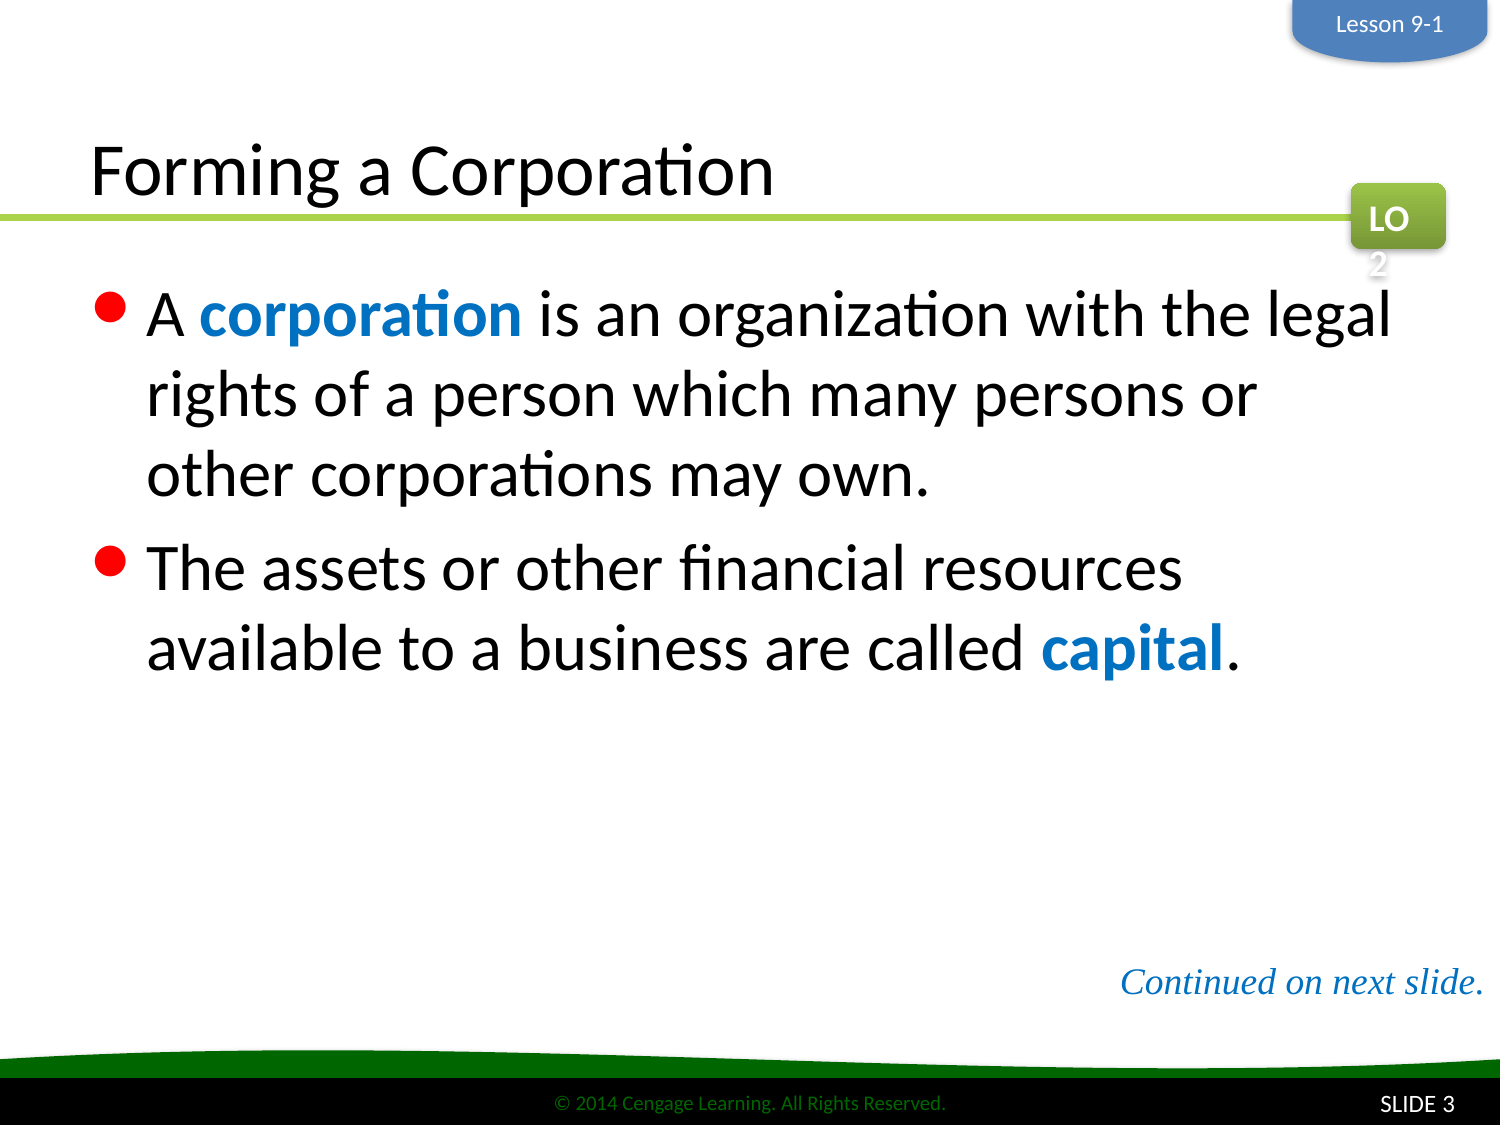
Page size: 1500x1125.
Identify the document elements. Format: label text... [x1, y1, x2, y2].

text_box LO2 [1350, 183, 1446, 250]
slide_number SLIDE 3 [1170, 1080, 1470, 1125]
text_box Continued on next slide. [1105, 949, 1500, 1010]
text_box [1292, 0, 1488, 63]
list A corporation is an organization with the legal rights of a person which many persons or other corporations may own. The assets or other financial resources available to a business are called capital. [75, 262, 1425, 1005]
title Forming a Corporation [75, 29, 1350, 218]
